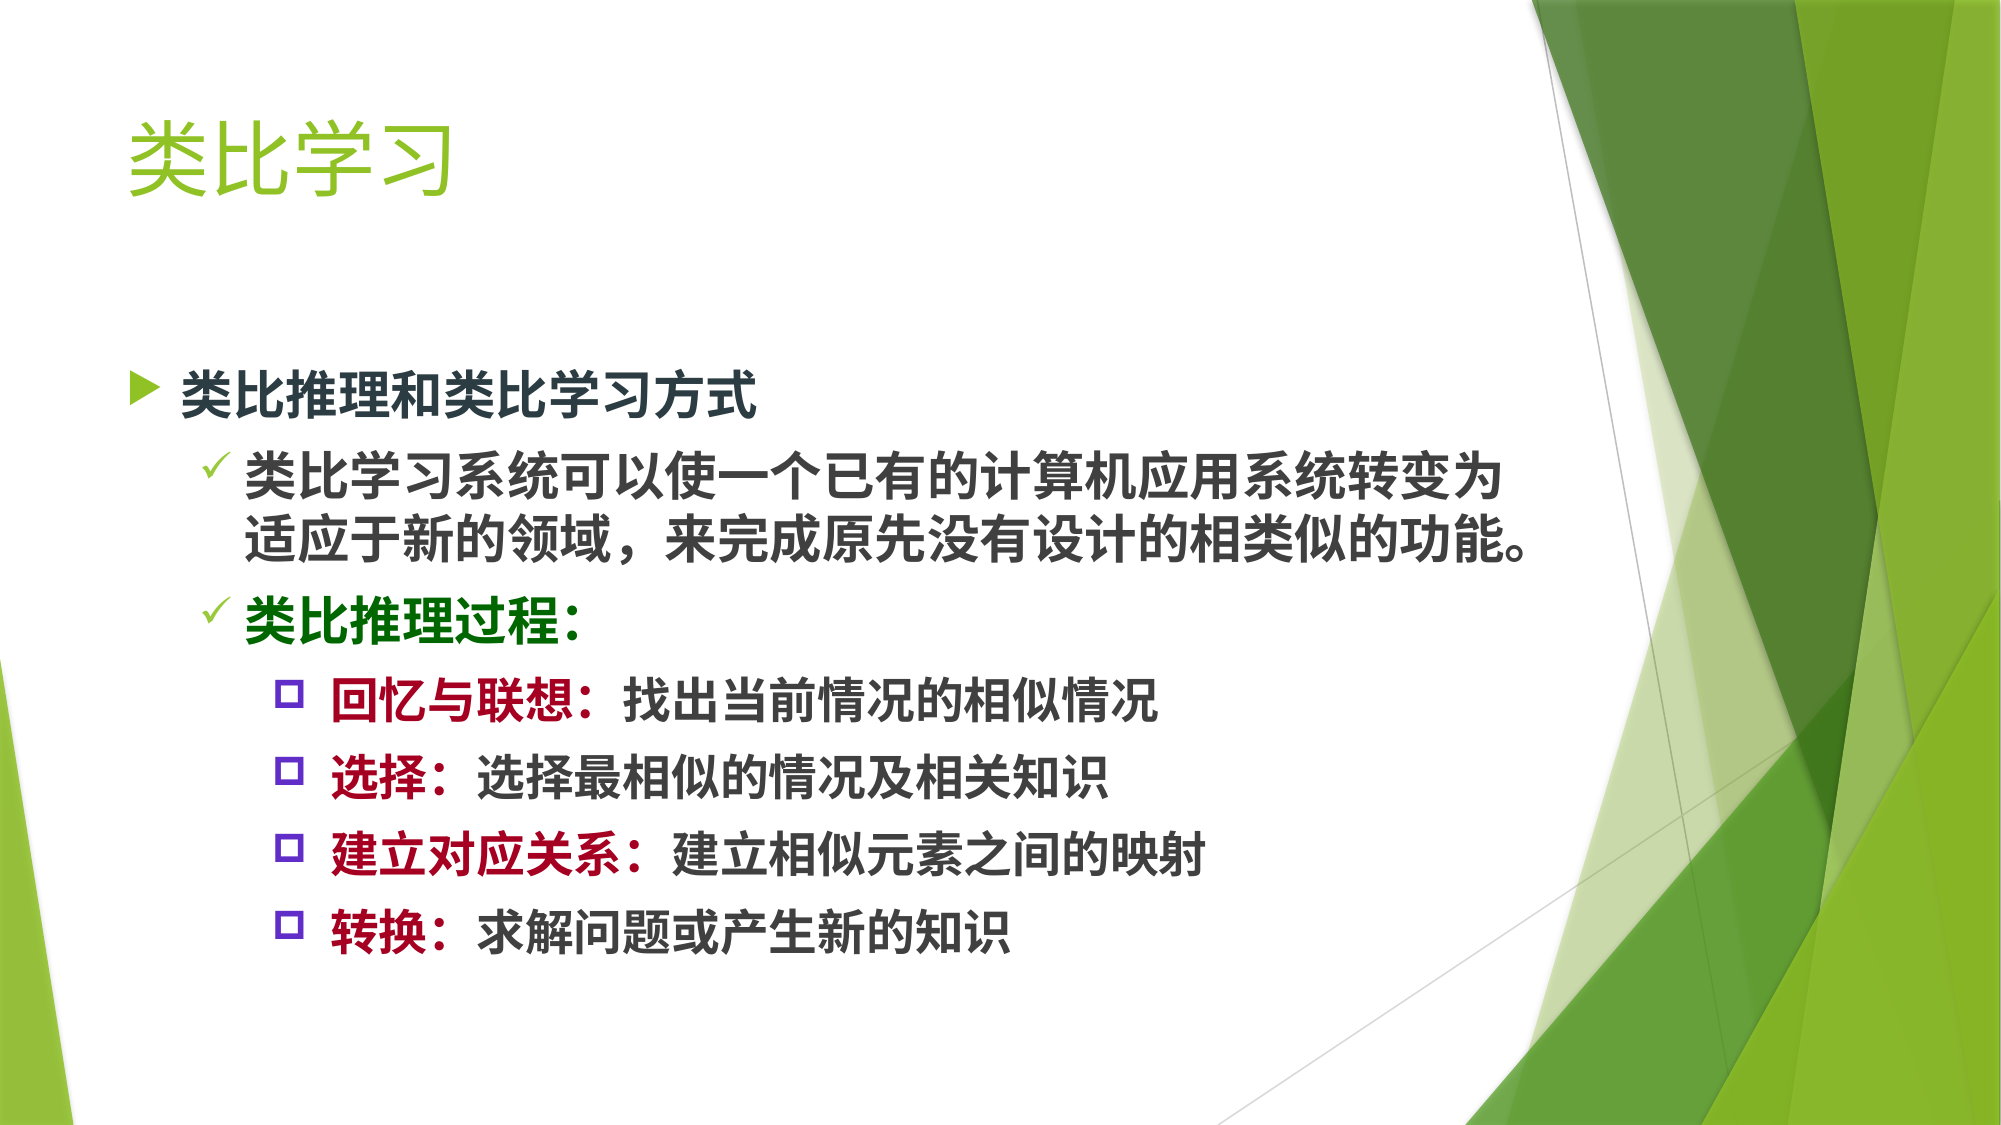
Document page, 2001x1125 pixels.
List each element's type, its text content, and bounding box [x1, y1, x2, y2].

list 类比推理和类比学习方式 类比学习系统可以使一个已有的计算机应用系统转变为适应于新的领域，来完成原先没有设计的相类似的功能。 类比推理过程： 回忆与联想：找出当前情况的相似情况 选择：选择最相似的情况及相关知识 建立对应关系：建立相似元素之间的映射 转换：求解问题或产生新的知识 [111, 354, 1522, 992]
title 类比学习 [111, 99, 1522, 317]
